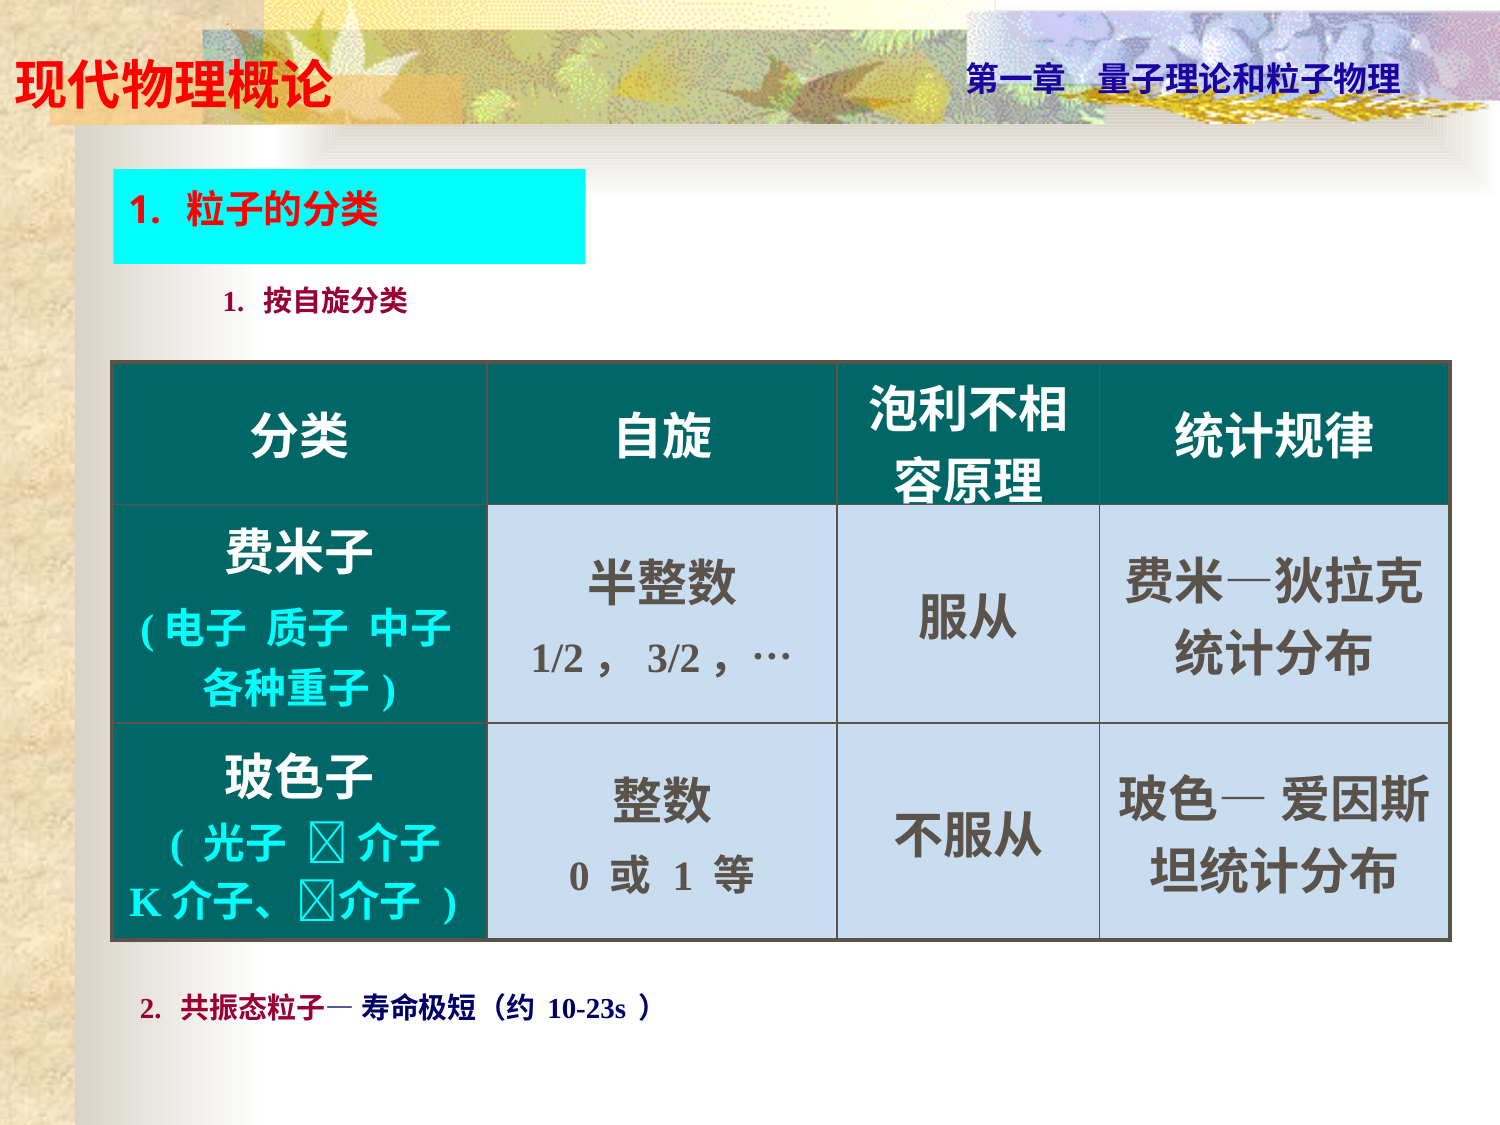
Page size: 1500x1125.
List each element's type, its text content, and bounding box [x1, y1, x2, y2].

table_cell 服从 [838, 505, 1099, 722]
table_header 统计规律 [1100, 364, 1448, 504]
table_header 泡利不相容原理 [838, 364, 1099, 504]
text_box 1. 按自旋分类 [207, 269, 424, 344]
table_cell 费米子 (电子 质子 中子 各种重子) [114, 505, 486, 722]
table_cell 费米—狄拉克统计分布 [1100, 505, 1448, 722]
picture [310, 68, 320, 75]
table_header 分类 [114, 364, 486, 504]
table_cell 半整数 1/2，3/2，… [488, 505, 836, 722]
table_cell 玻色— 爱因斯坦统计分布 [1100, 724, 1448, 938]
table_cell 整数 0 或 1 等 [488, 724, 836, 938]
text_box 1. 粒子的分类 [113, 169, 586, 264]
table_cell 玻色子 ( 光子  介子 K介子、介子 ) [114, 724, 486, 938]
text_box 2. 共振态粒子— 寿命极短（约10-23s） [124, 975, 1338, 1051]
picture [0, 0, 1500, 1125]
table_cell 不服从 [838, 724, 1099, 938]
table_header 自旋 [488, 364, 836, 504]
